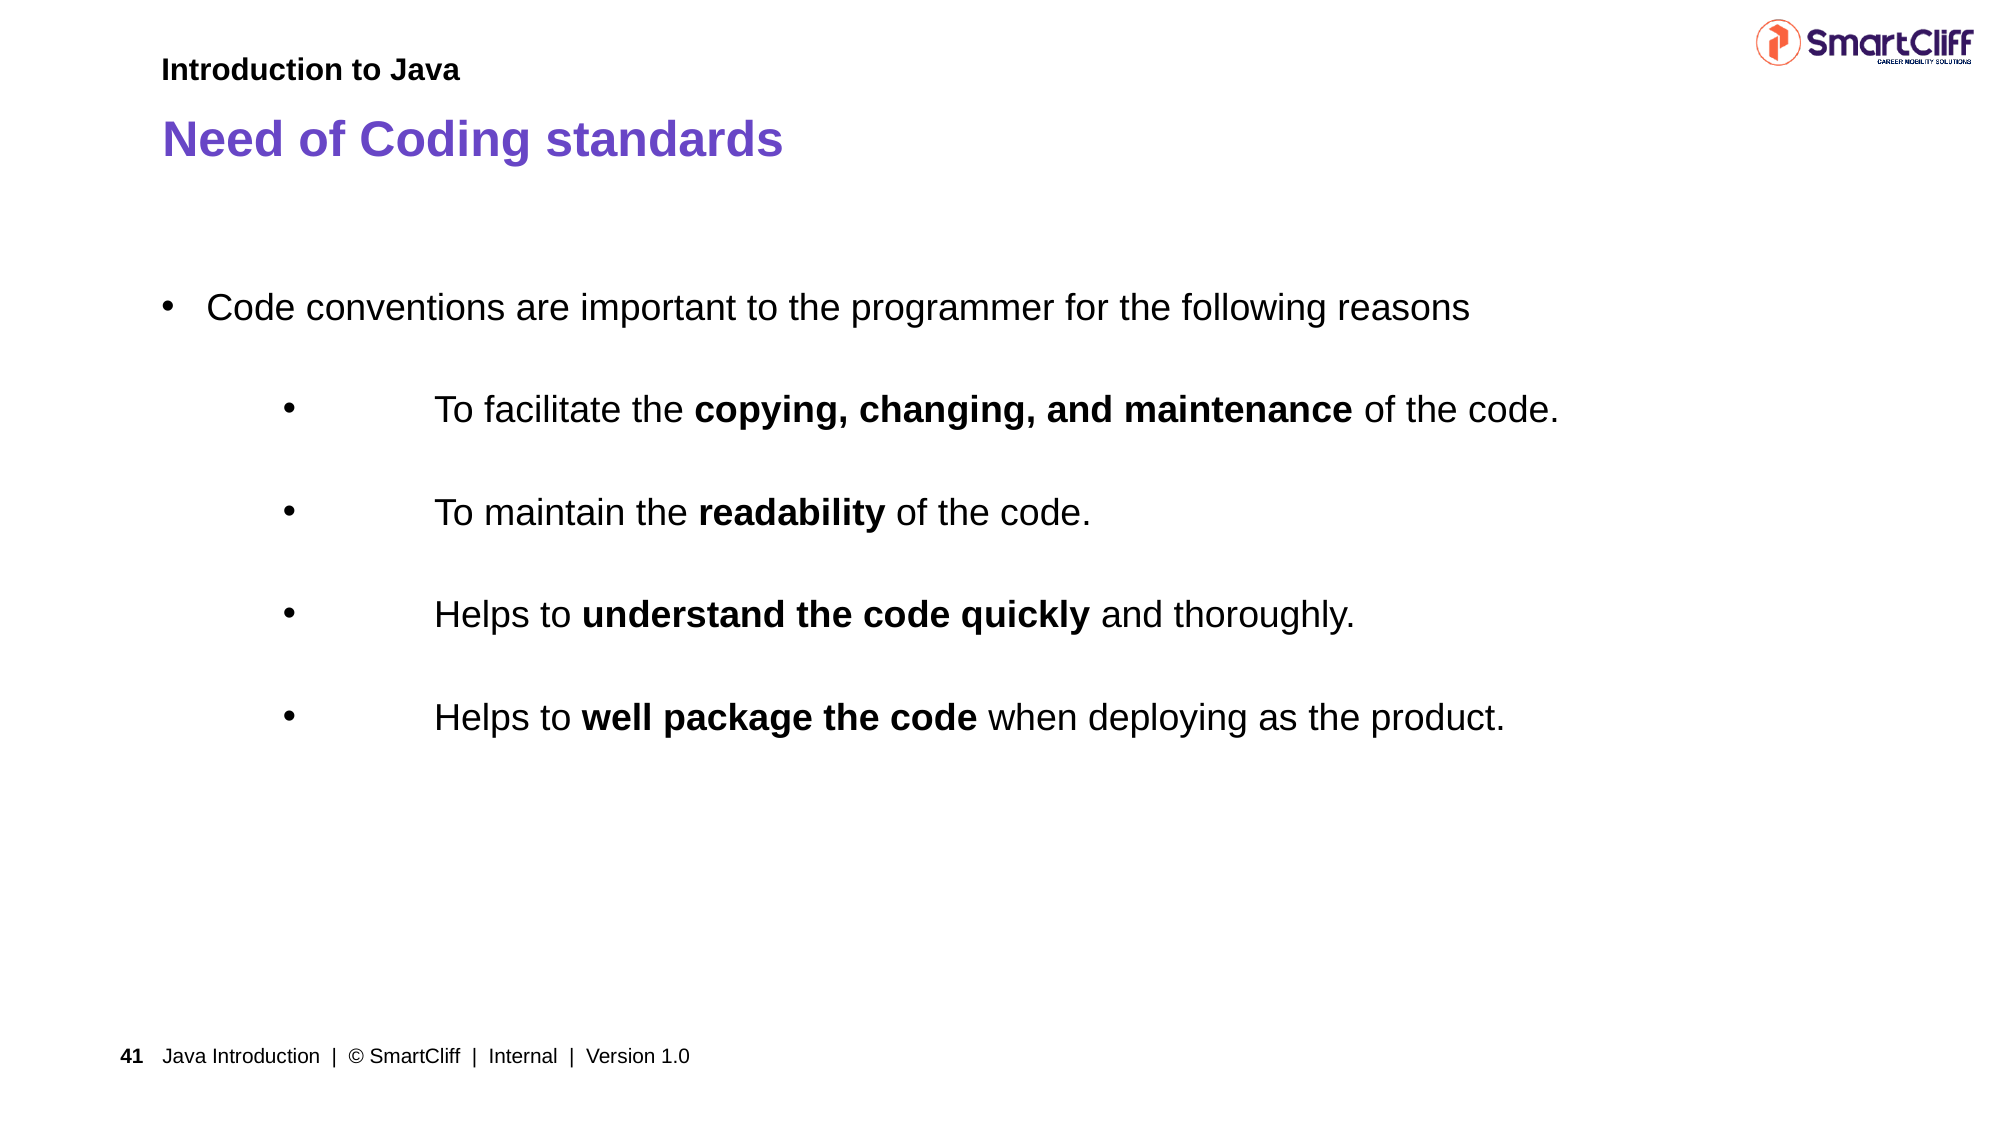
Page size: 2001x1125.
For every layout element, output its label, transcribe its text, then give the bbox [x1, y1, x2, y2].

title Need of Coding standards [162, 105, 1954, 169]
footer Java Introduction | © SmartCliff | Internal | Version 1.0 [162, 1032, 1567, 1079]
slide_number 41 [63, 1032, 162, 1079]
list Introduction to Java [161, 48, 1953, 110]
list Code conventions are important to the programmer for the following reasons To facilitate the copying, changing, and maintenance of the code. To maintain the readability of the code. Helps to understand the code quickly and thoroughly. Helps to well package the code when deploying as the product. [161, 237, 1953, 1019]
picture [1750, 13, 1980, 73]
